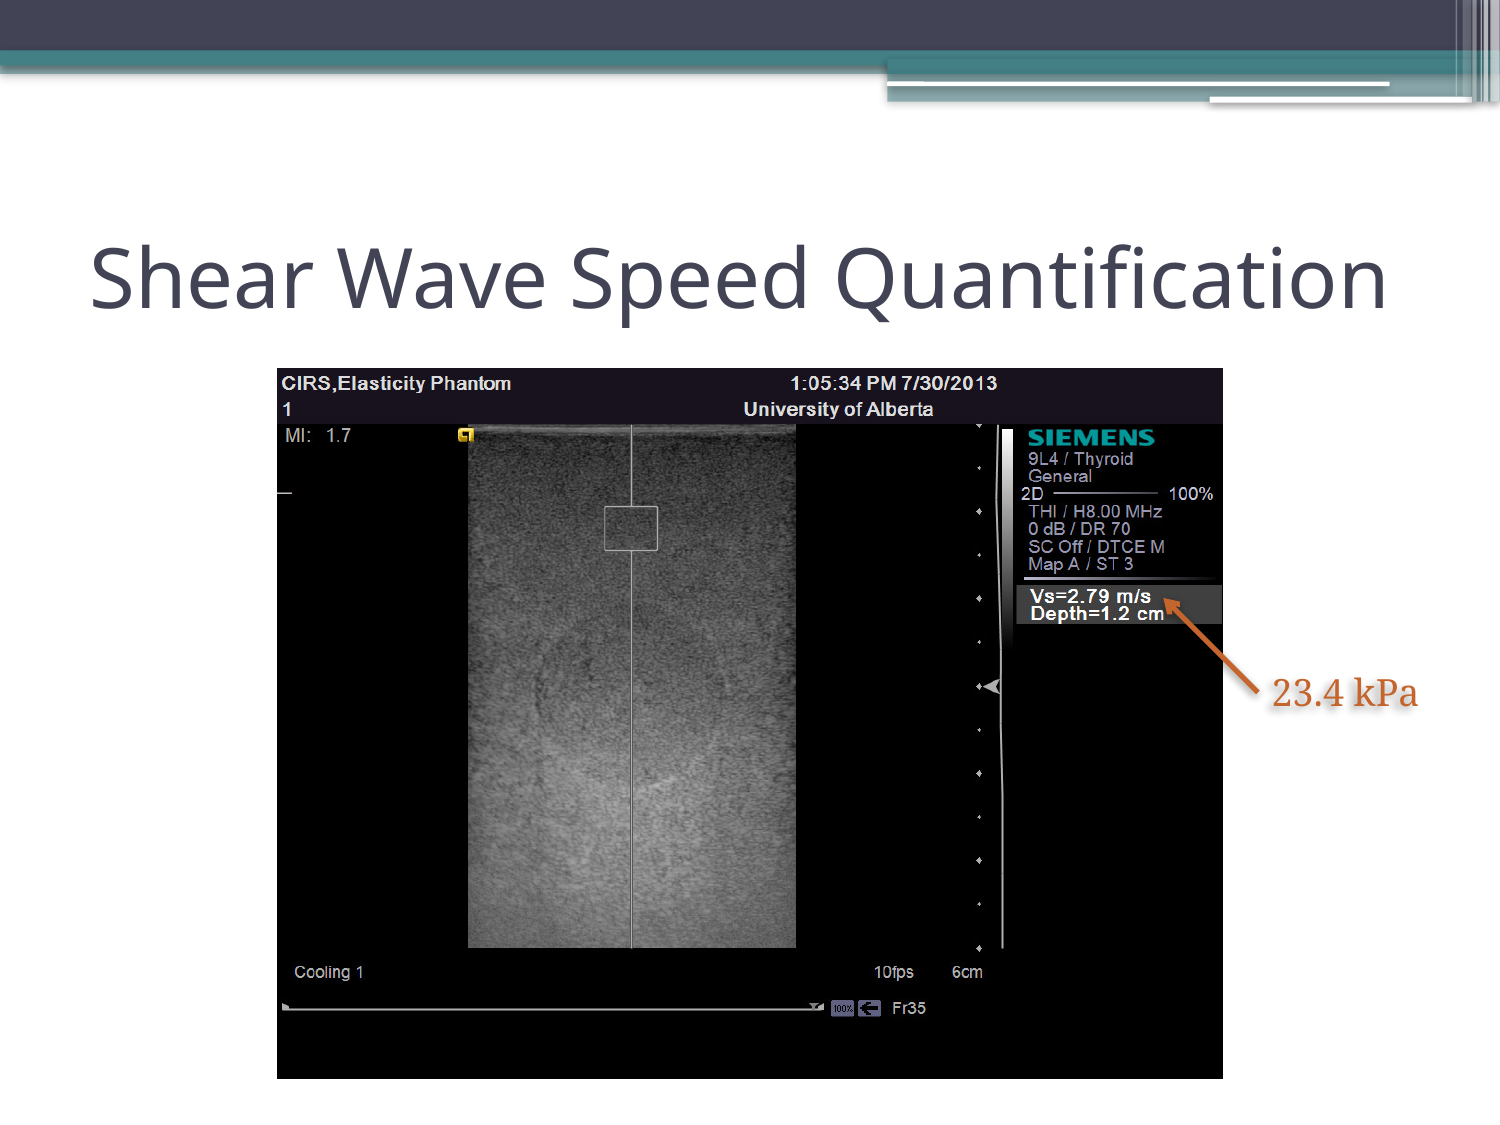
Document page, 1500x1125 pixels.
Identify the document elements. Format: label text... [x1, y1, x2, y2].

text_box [1163, 597, 1259, 693]
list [276, 368, 1224, 1079]
text_box 23.4 kPa [1256, 662, 1435, 722]
title Shear Wave Speed Quantification [75, 187, 1425, 363]
